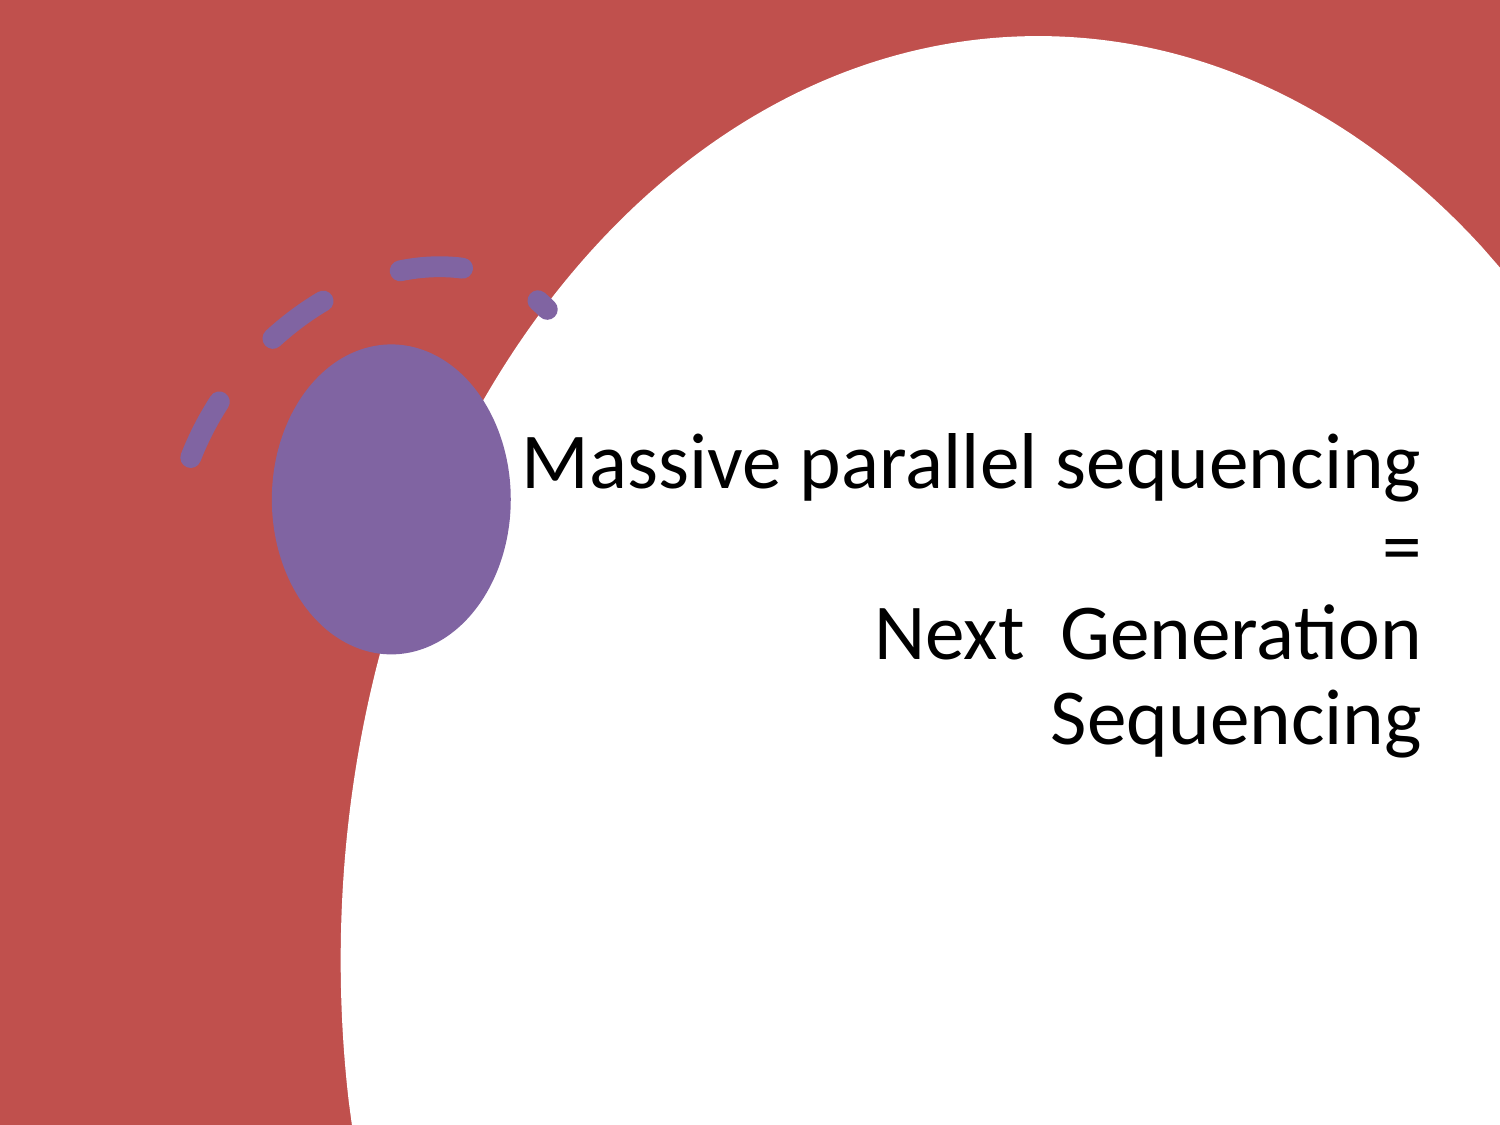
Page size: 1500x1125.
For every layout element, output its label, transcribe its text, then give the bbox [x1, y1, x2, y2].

text_box [338, 33, 1500, 1125]
title Massive parallel sequencing = Next Generation Sequencing [496, 318, 1438, 770]
text_box [269, 387, 496, 657]
text_box [190, 265, 548, 490]
text_box [0, 0, 1500, 1125]
